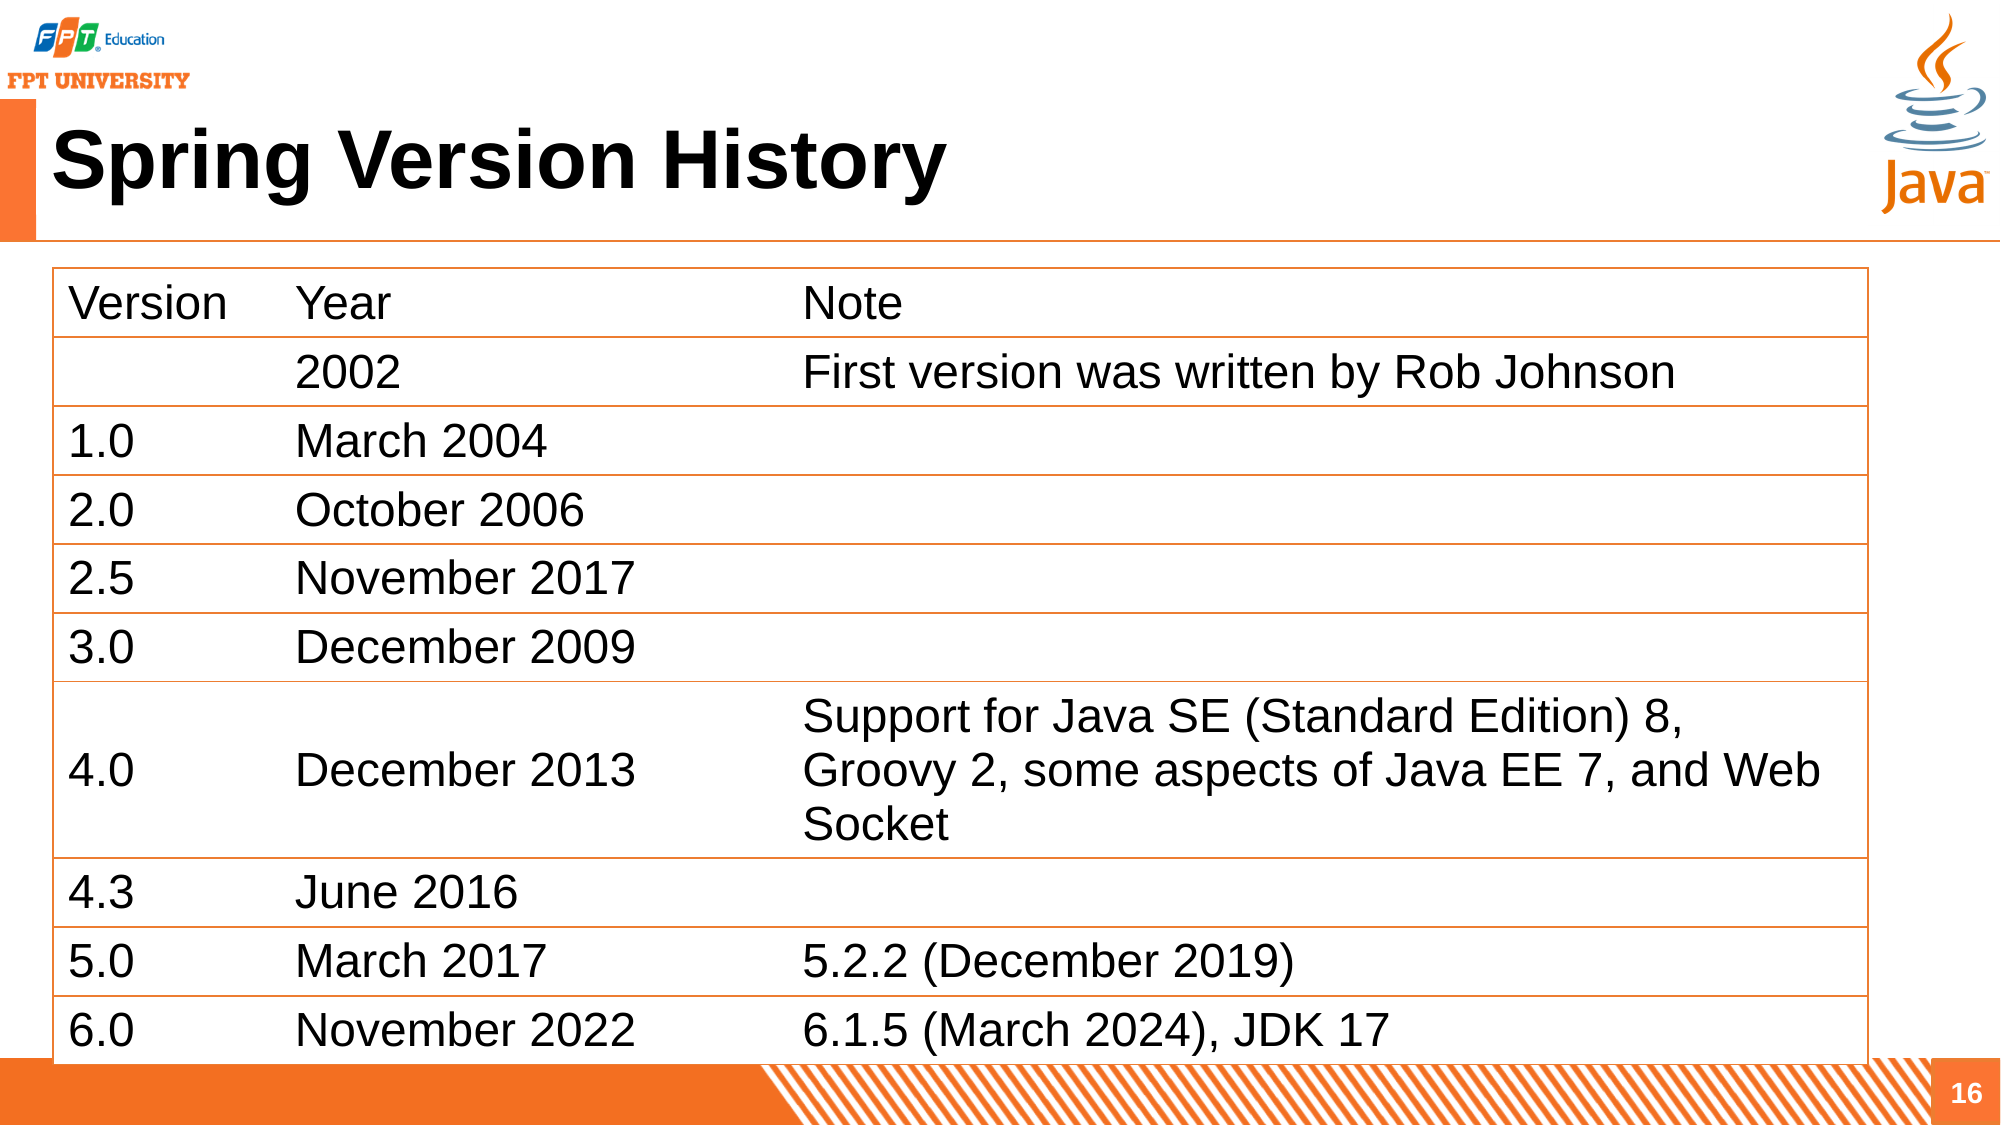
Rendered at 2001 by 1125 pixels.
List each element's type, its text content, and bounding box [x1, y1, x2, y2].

table_cell 5.2.2 (December 2019) [787, 928, 1867, 995]
table_cell Support for Java SE (Standard Edition) 8, Groovy 2, some aspects of Java EE 7, and Web Socket [787, 682, 1867, 857]
table_cell March 2004 [280, 407, 787, 474]
table_cell December 2013 [280, 682, 787, 857]
table_header Note [787, 269, 1867, 336]
title Spring Version History [36, 108, 1869, 215]
table_cell [787, 614, 1867, 681]
picture [0, 1058, 1934, 1125]
table_cell [787, 407, 1867, 474]
picture [1868, 4, 2000, 226]
table_cell 2.0 [54, 476, 280, 543]
table_cell 4.3 [54, 859, 280, 926]
table_cell 5.0 [54, 928, 280, 995]
table_cell First version was written by Rob Johnson [787, 338, 1867, 405]
slide_number 16 [1933, 1059, 2000, 1124]
table_cell 2.5 [54, 545, 280, 612]
table_cell 6.0 [54, 997, 280, 1064]
table_cell December 2009 [280, 614, 787, 681]
table_cell October 2006 [280, 476, 787, 543]
table_header Version [54, 269, 280, 336]
table_cell March 2017 [280, 928, 787, 995]
table_cell November 2022 [280, 997, 787, 1064]
table_cell [54, 338, 280, 405]
table_cell 4.0 [54, 682, 280, 857]
table_cell [787, 545, 1867, 612]
table_cell [787, 476, 1867, 543]
table_cell 2002 [280, 338, 787, 405]
table_cell 1.0 [54, 407, 280, 474]
table_cell 6.1.5 (March 2024), JDK 17 [787, 997, 1867, 1064]
table_cell June 2016 [280, 859, 787, 926]
table_cell November 2017 [280, 545, 787, 612]
table_cell [787, 859, 1867, 926]
table_cell 3.0 [54, 614, 280, 681]
picture [0, 2, 197, 99]
table_header Year [280, 269, 787, 336]
